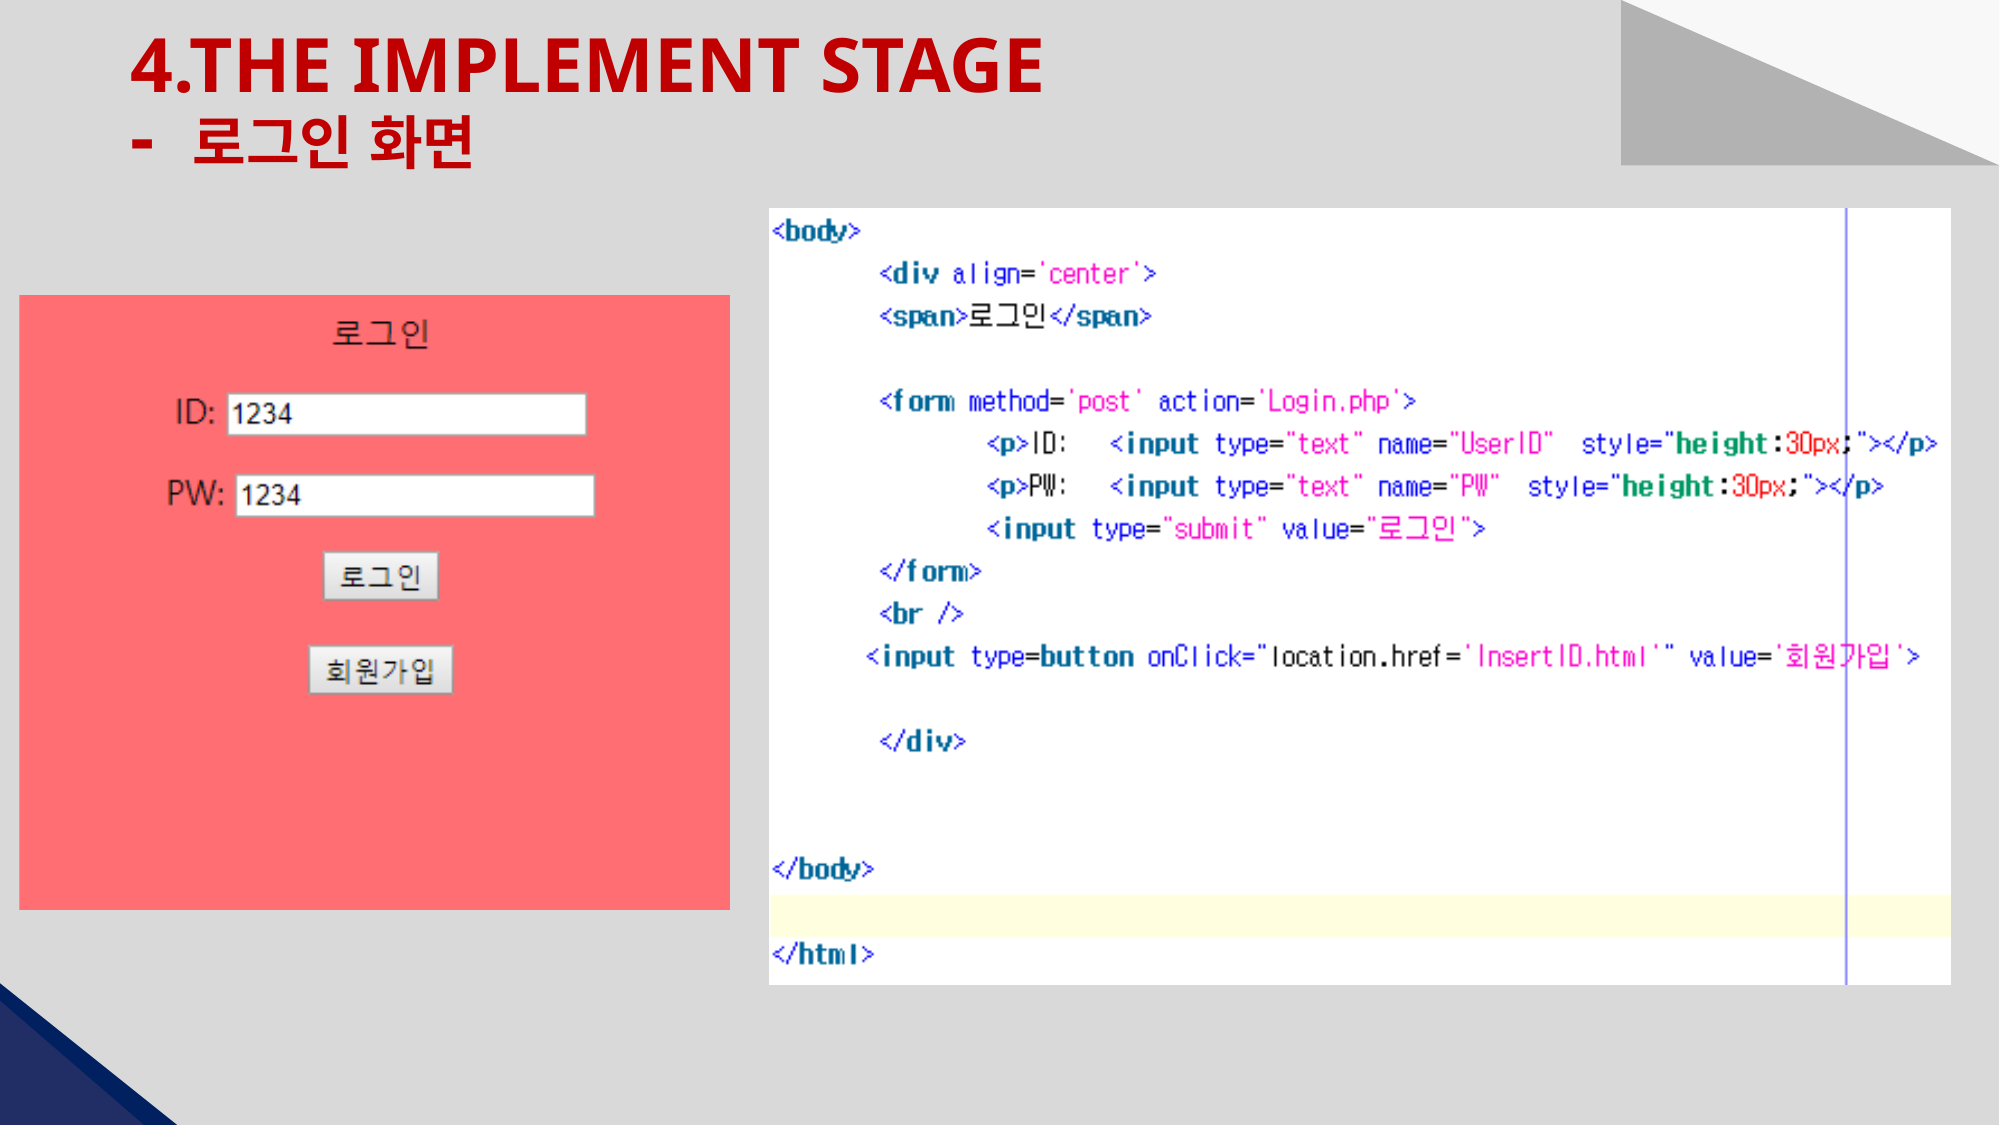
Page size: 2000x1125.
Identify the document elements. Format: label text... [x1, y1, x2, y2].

text_box [1626, 0, 2000, 164]
text_box [1620, 0, 2000, 167]
picture [768, 207, 1951, 985]
picture [18, 295, 731, 911]
title 4.The implement stage - 로그인 화면 [110, 0, 1811, 189]
list 관계도 디자인 스샷. [149, 295, 1850, 1030]
